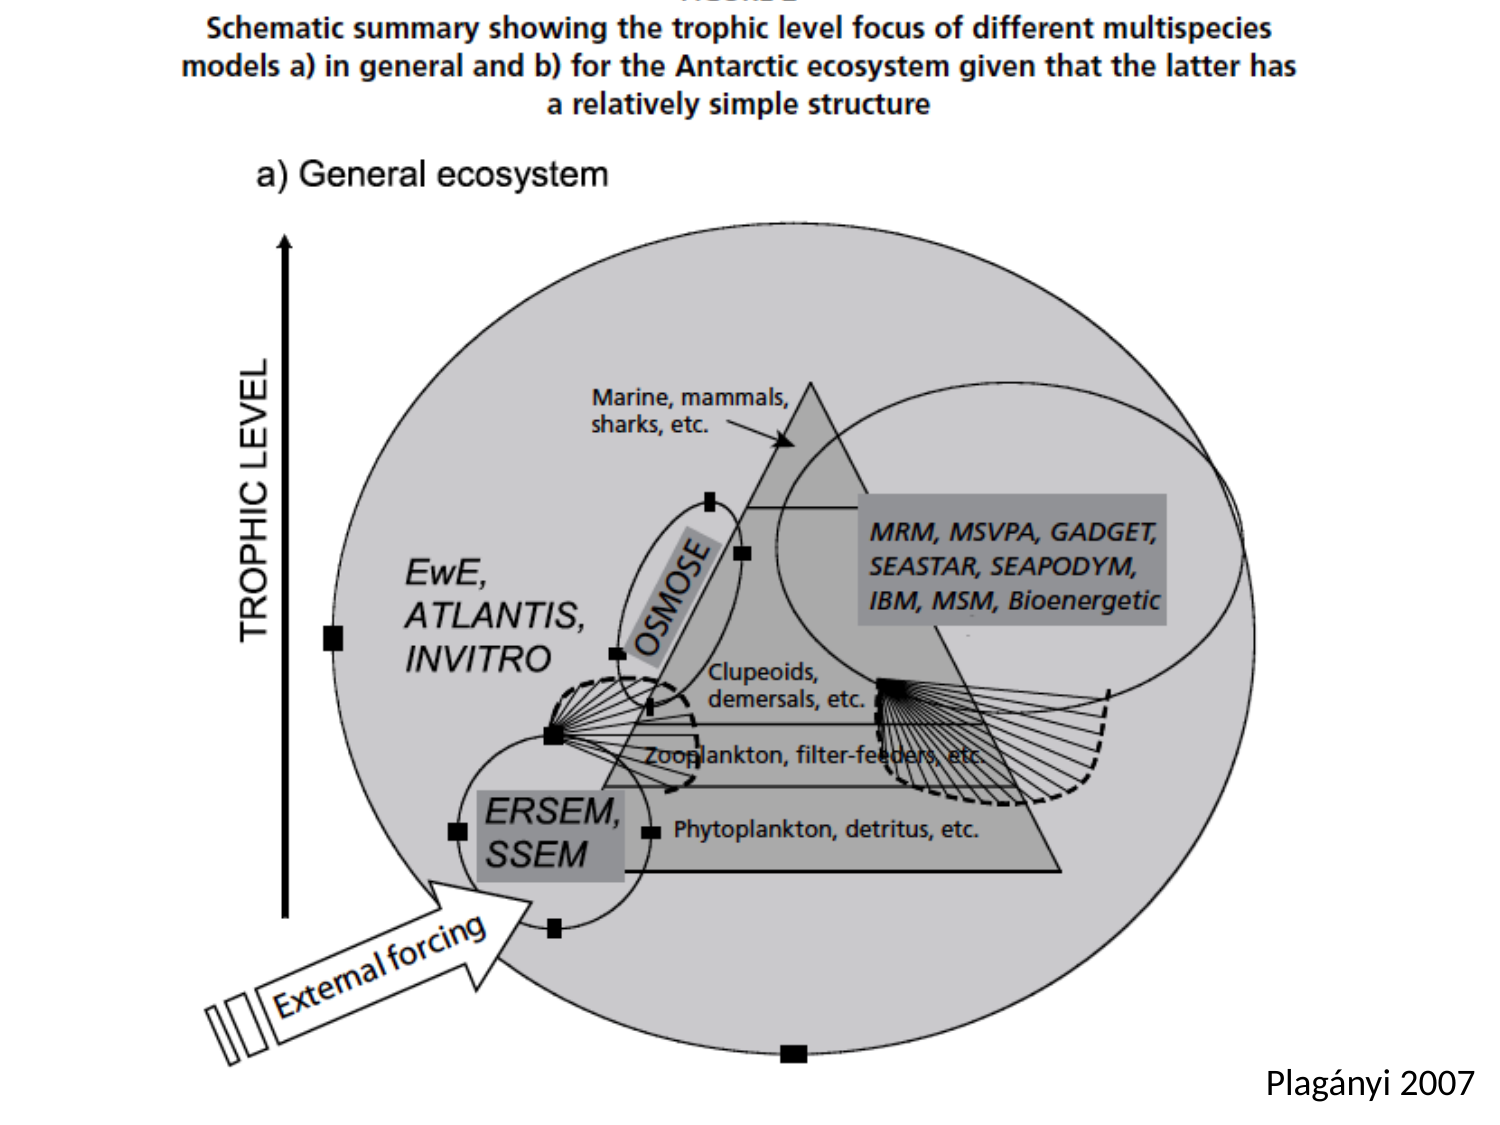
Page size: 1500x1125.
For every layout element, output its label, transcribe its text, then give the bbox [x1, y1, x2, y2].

picture [114, 0, 1385, 1125]
text_box Plagányi 2007 [1390, 1050, 1500, 1111]
